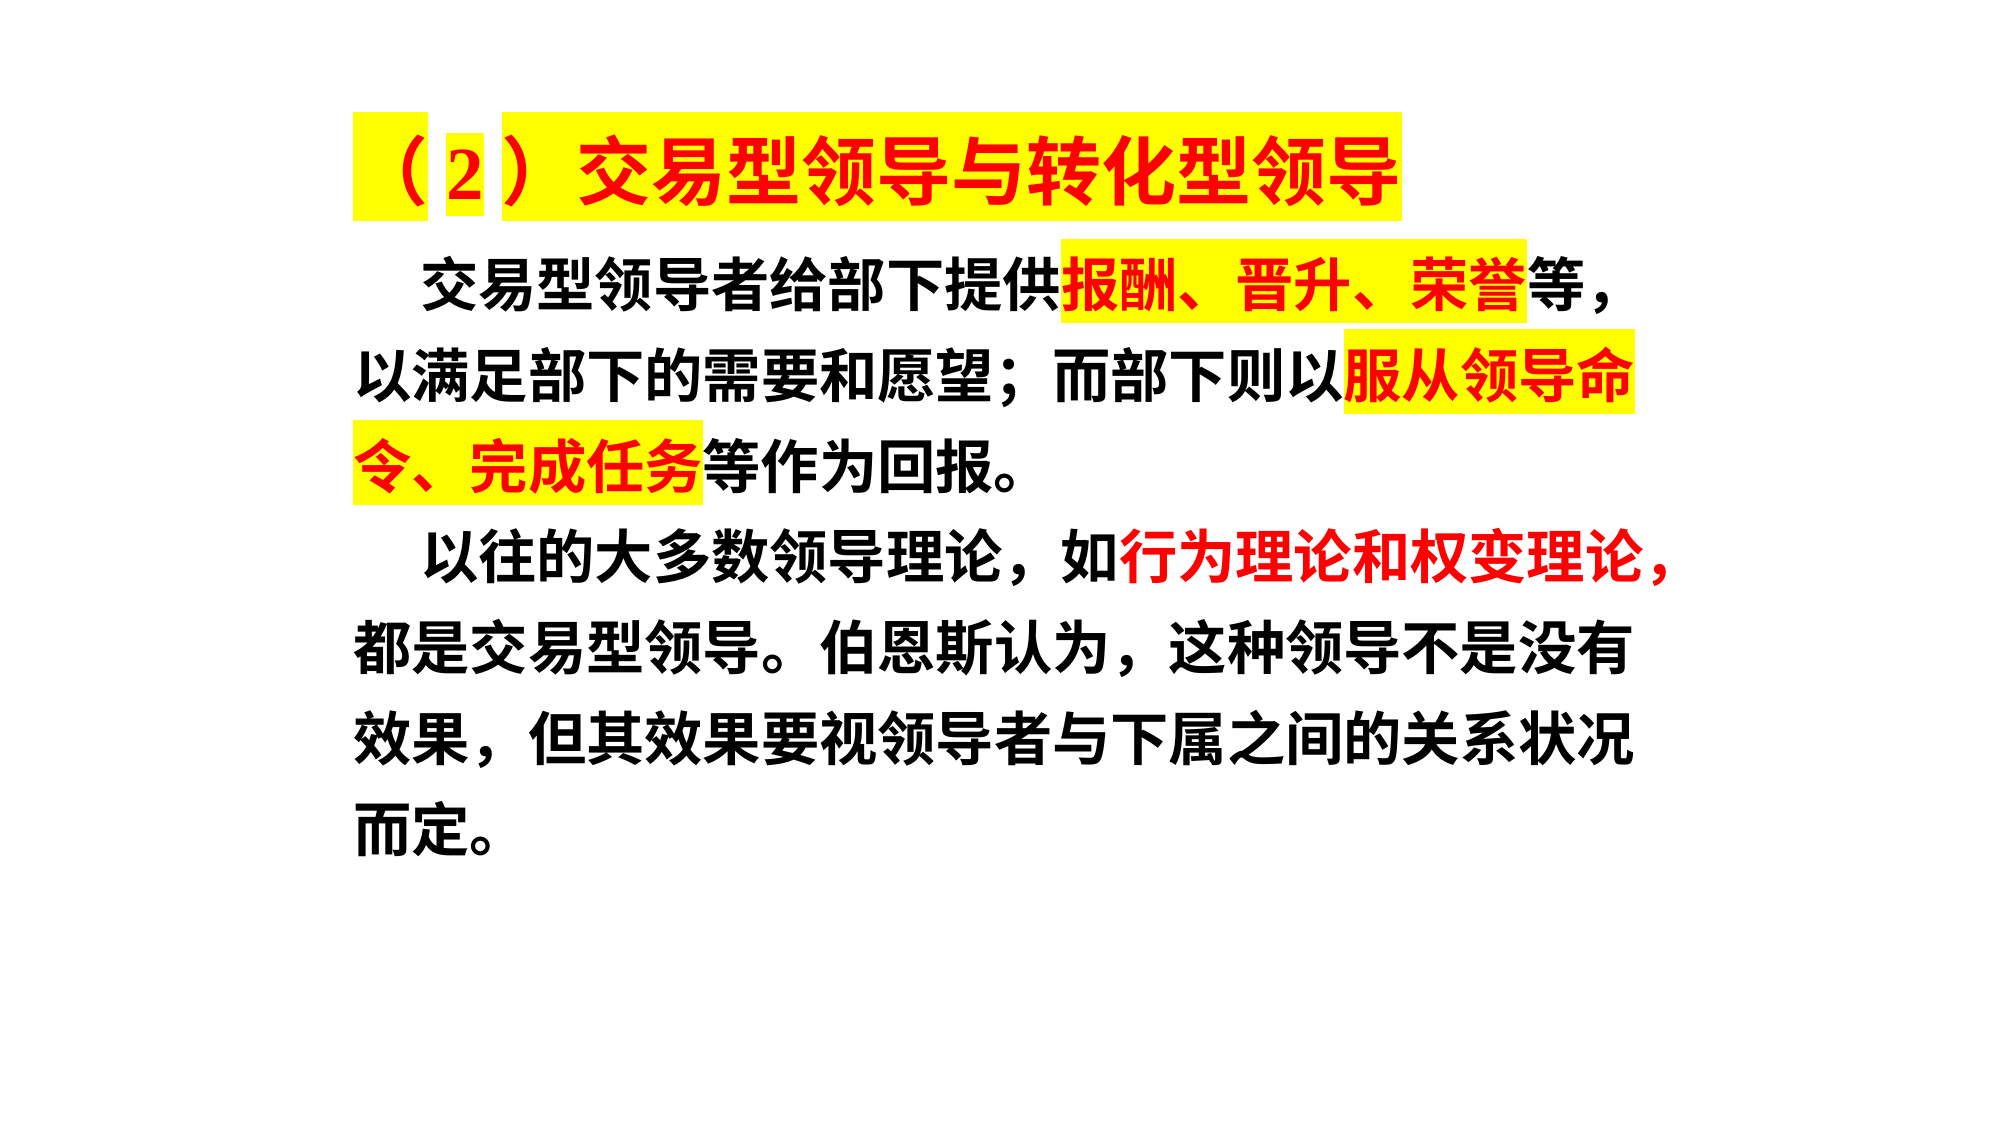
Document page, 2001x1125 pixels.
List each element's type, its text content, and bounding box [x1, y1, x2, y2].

text_box （2）交易型领导与转化型领导 交易型领导者给部下提供报酬、晋升、荣誉等，以满足部下的需要和愿望；而部下则以服从领导命令、完成任务等作为回报。 以往的大多数领导理论，如行为理论和权变理论，都是交易型领导。伯恩斯认为，这种领导不是没有效果，但其效果要视领导者与下属之间的关系状况而定。 [338, 90, 1674, 871]
